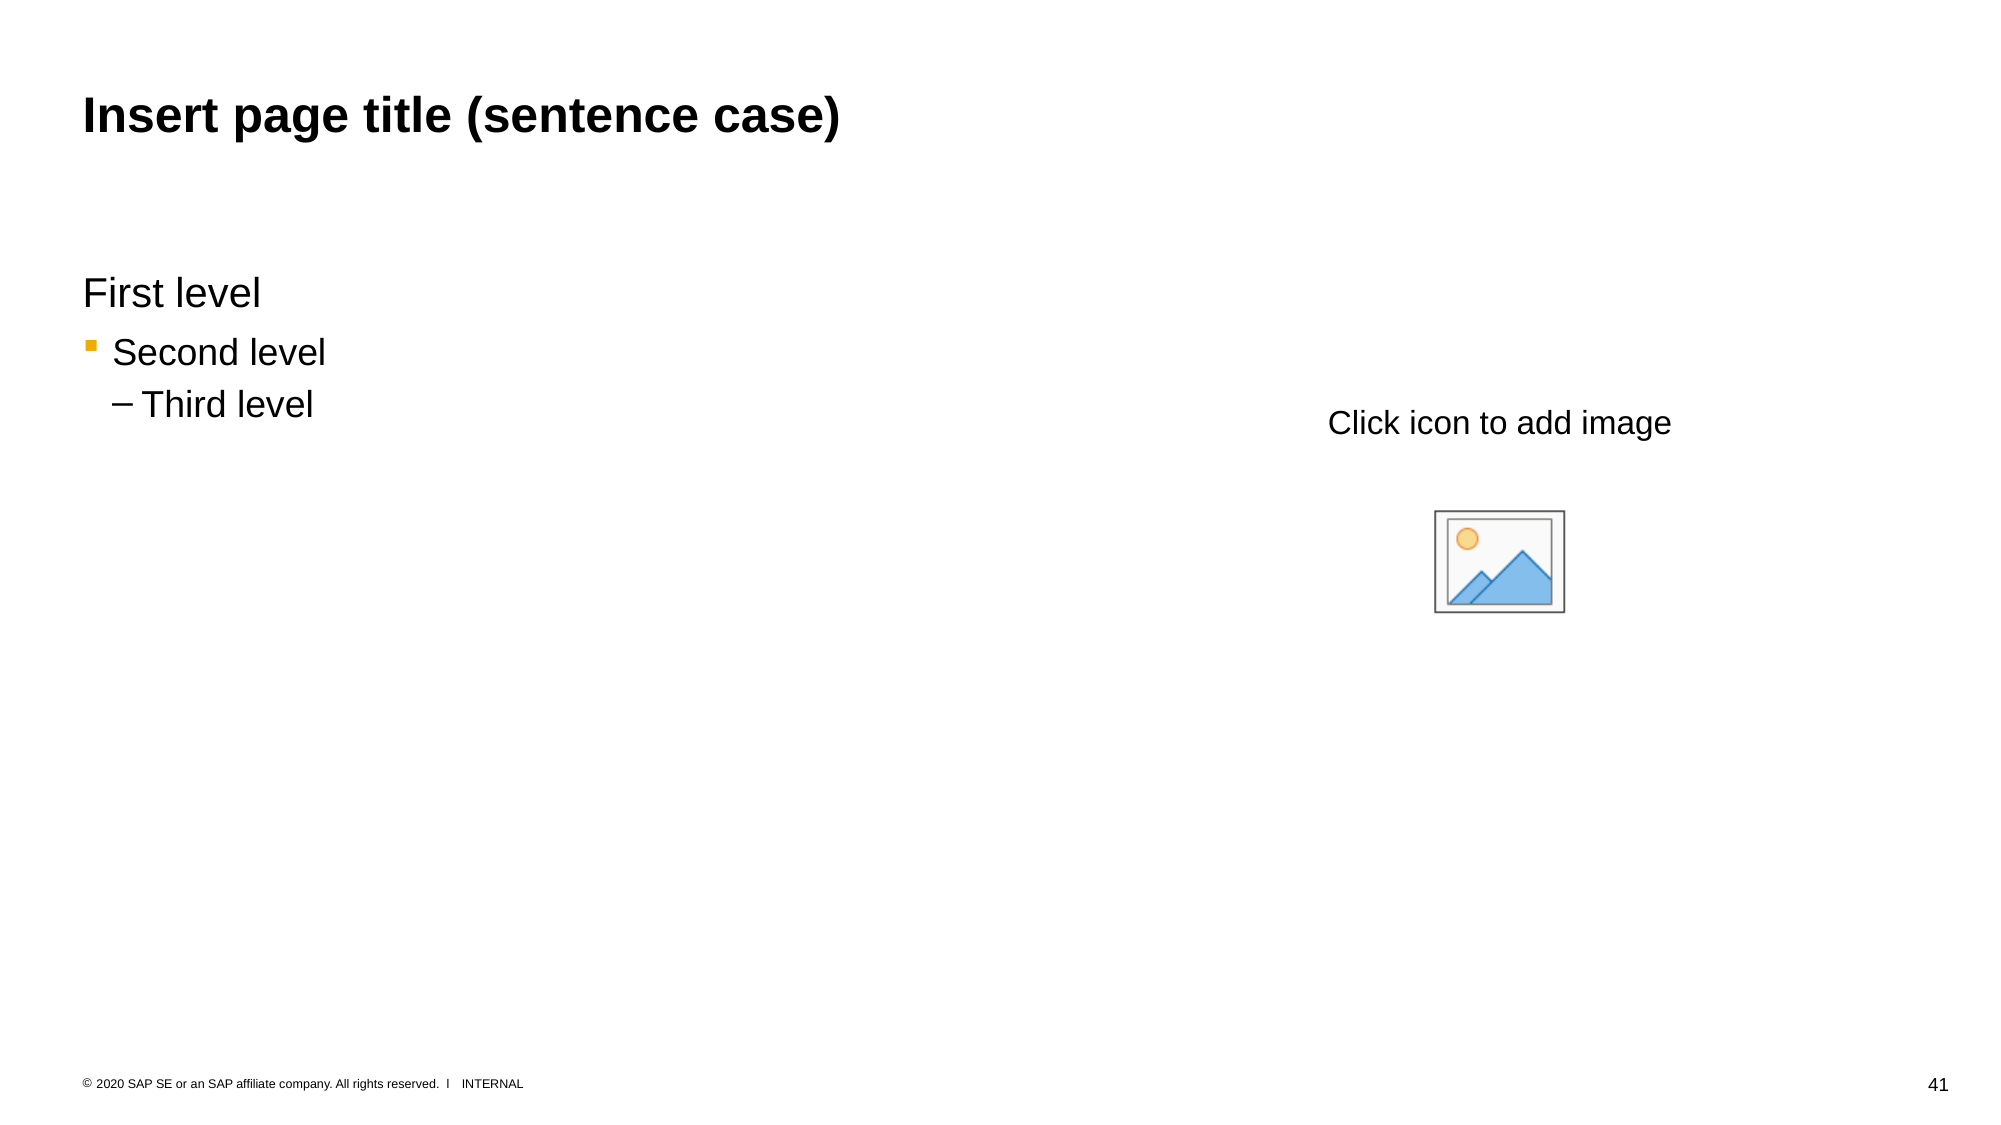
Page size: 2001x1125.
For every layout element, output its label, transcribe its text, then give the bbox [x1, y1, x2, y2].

list First level Second level Third level [82, 265, 922, 1040]
picture [999, 0, 2001, 1125]
title Insert page title (sentence case) [82, 82, 922, 144]
